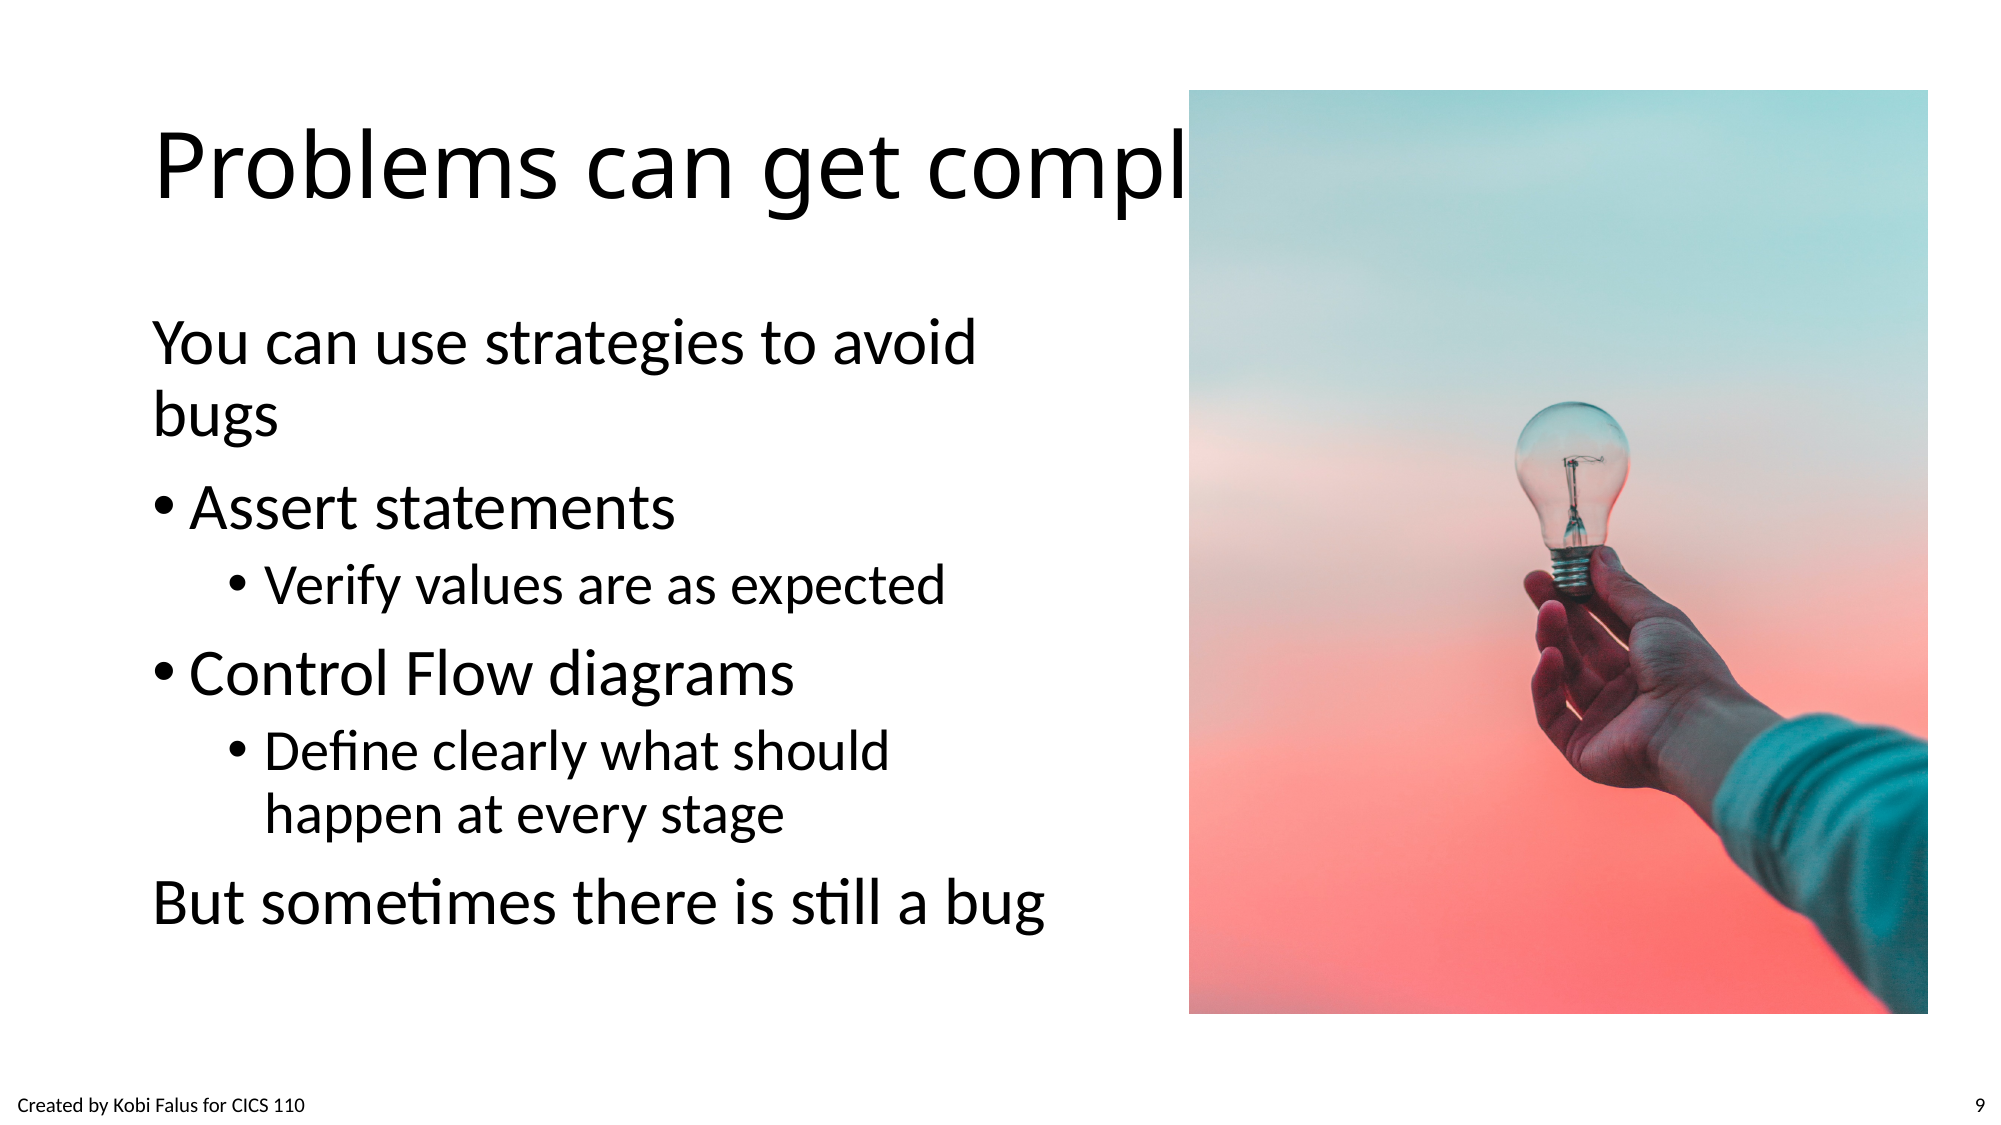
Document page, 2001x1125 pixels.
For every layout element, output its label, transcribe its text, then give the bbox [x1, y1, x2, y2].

picture [1189, 90, 1928, 1014]
list You can use strategies to avoid bugs Assert statements Verify values are as expected Control Flow diagrams Define clearly what should happen at every stage But sometimes there is still a bug [137, 299, 1067, 1014]
title Problems can get complex [137, 59, 1863, 278]
